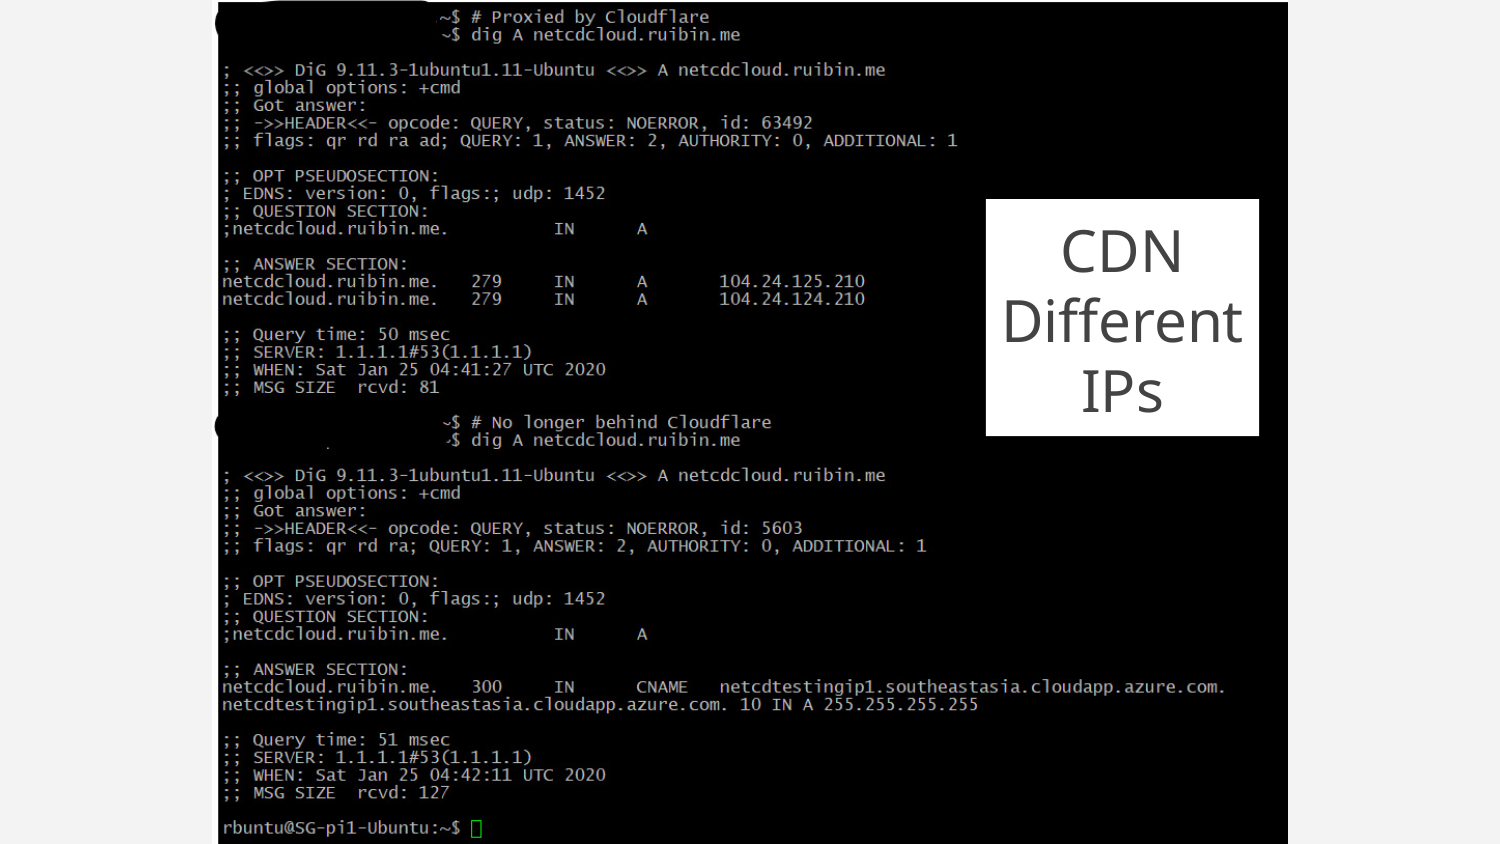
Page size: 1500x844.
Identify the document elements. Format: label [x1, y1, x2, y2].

picture [212, 0, 1288, 844]
